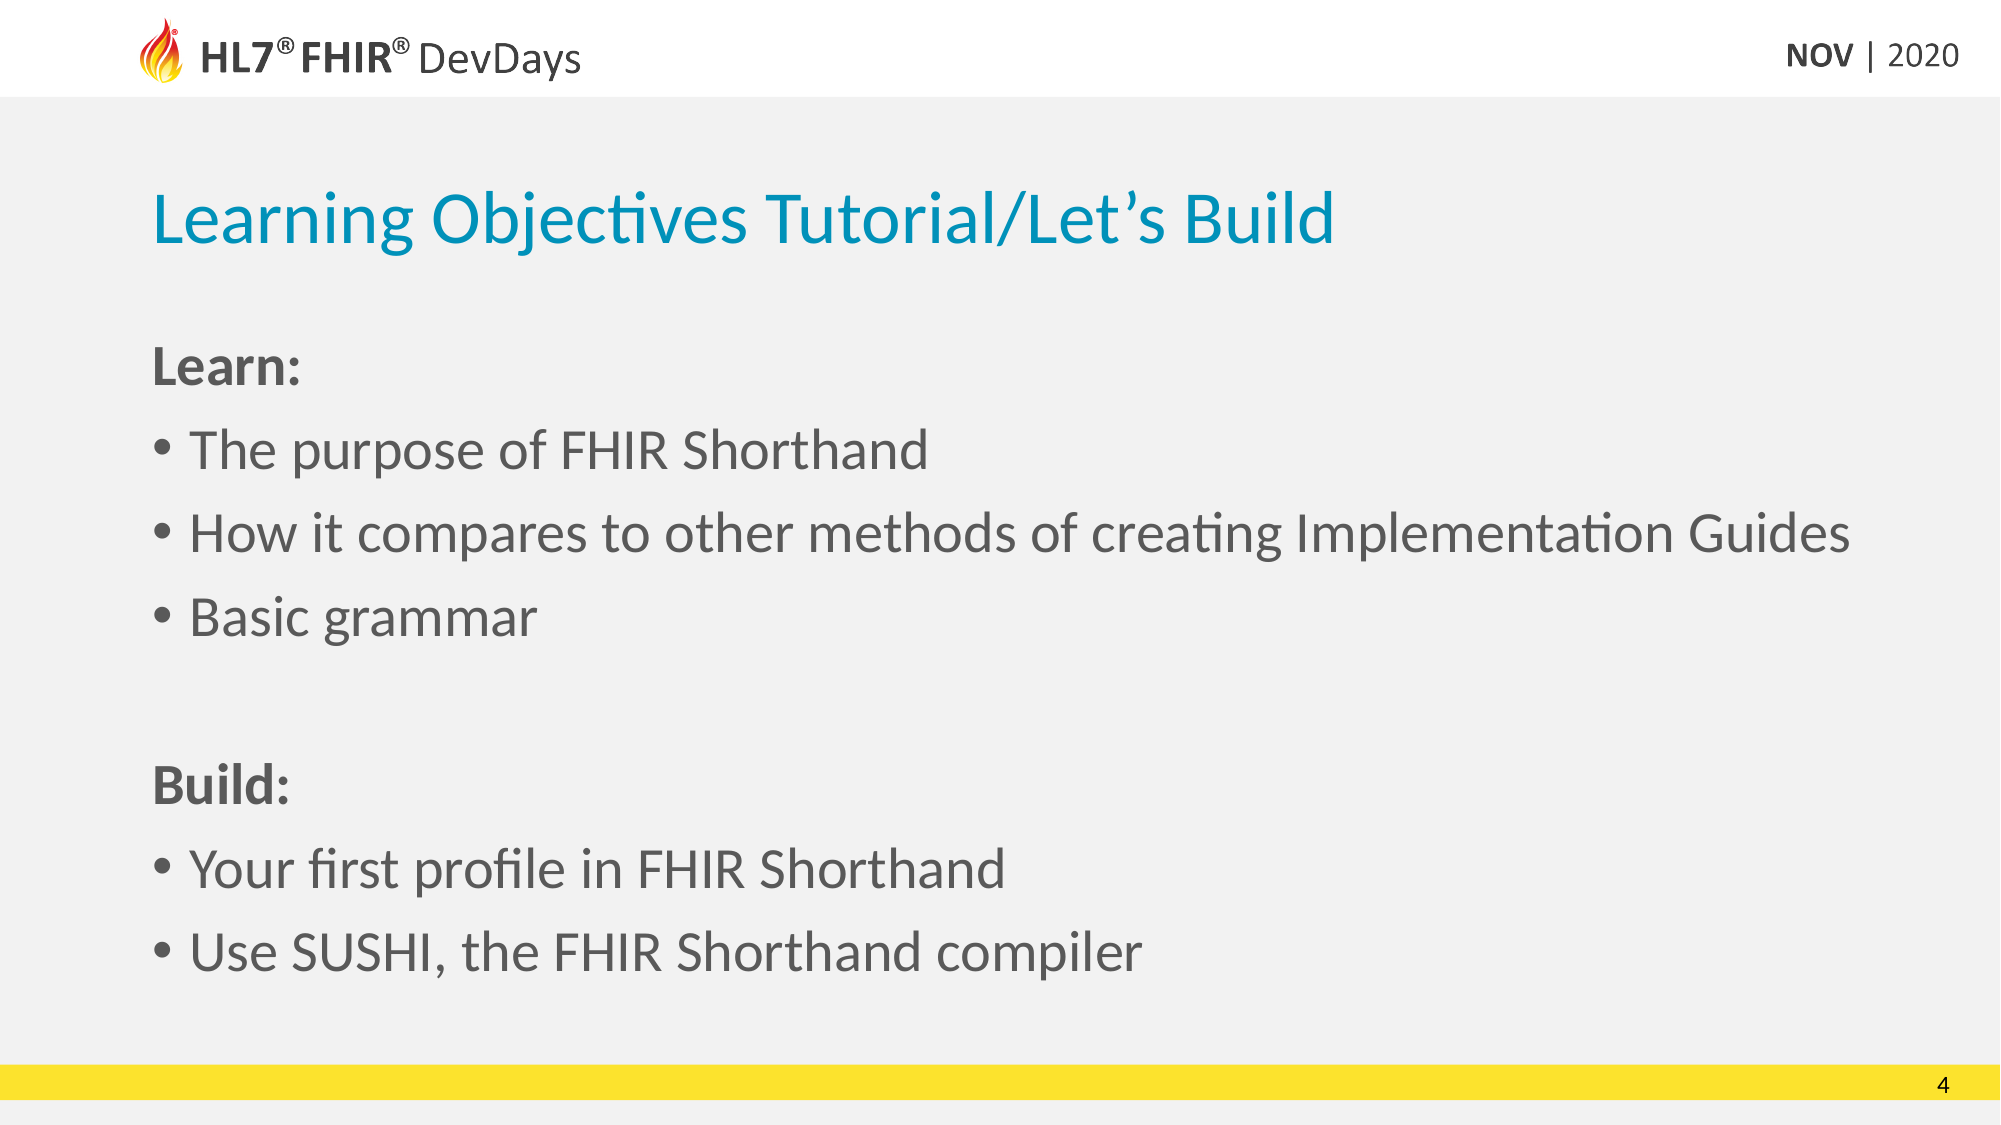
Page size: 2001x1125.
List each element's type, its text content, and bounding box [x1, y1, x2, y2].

list Learn: The purpose of FHIR Shorthand How it compares to other methods of creating Implementation Guides Basic grammar Build: Your first profile in FHIR Shorthand Use SUSHI, the FHIR Shorthand compiler [137, 327, 1915, 1021]
picture [1764, 10, 1979, 85]
picture [137, 13, 593, 85]
title Learning Objectives Tutorial/Let’s Build [137, 171, 1863, 317]
